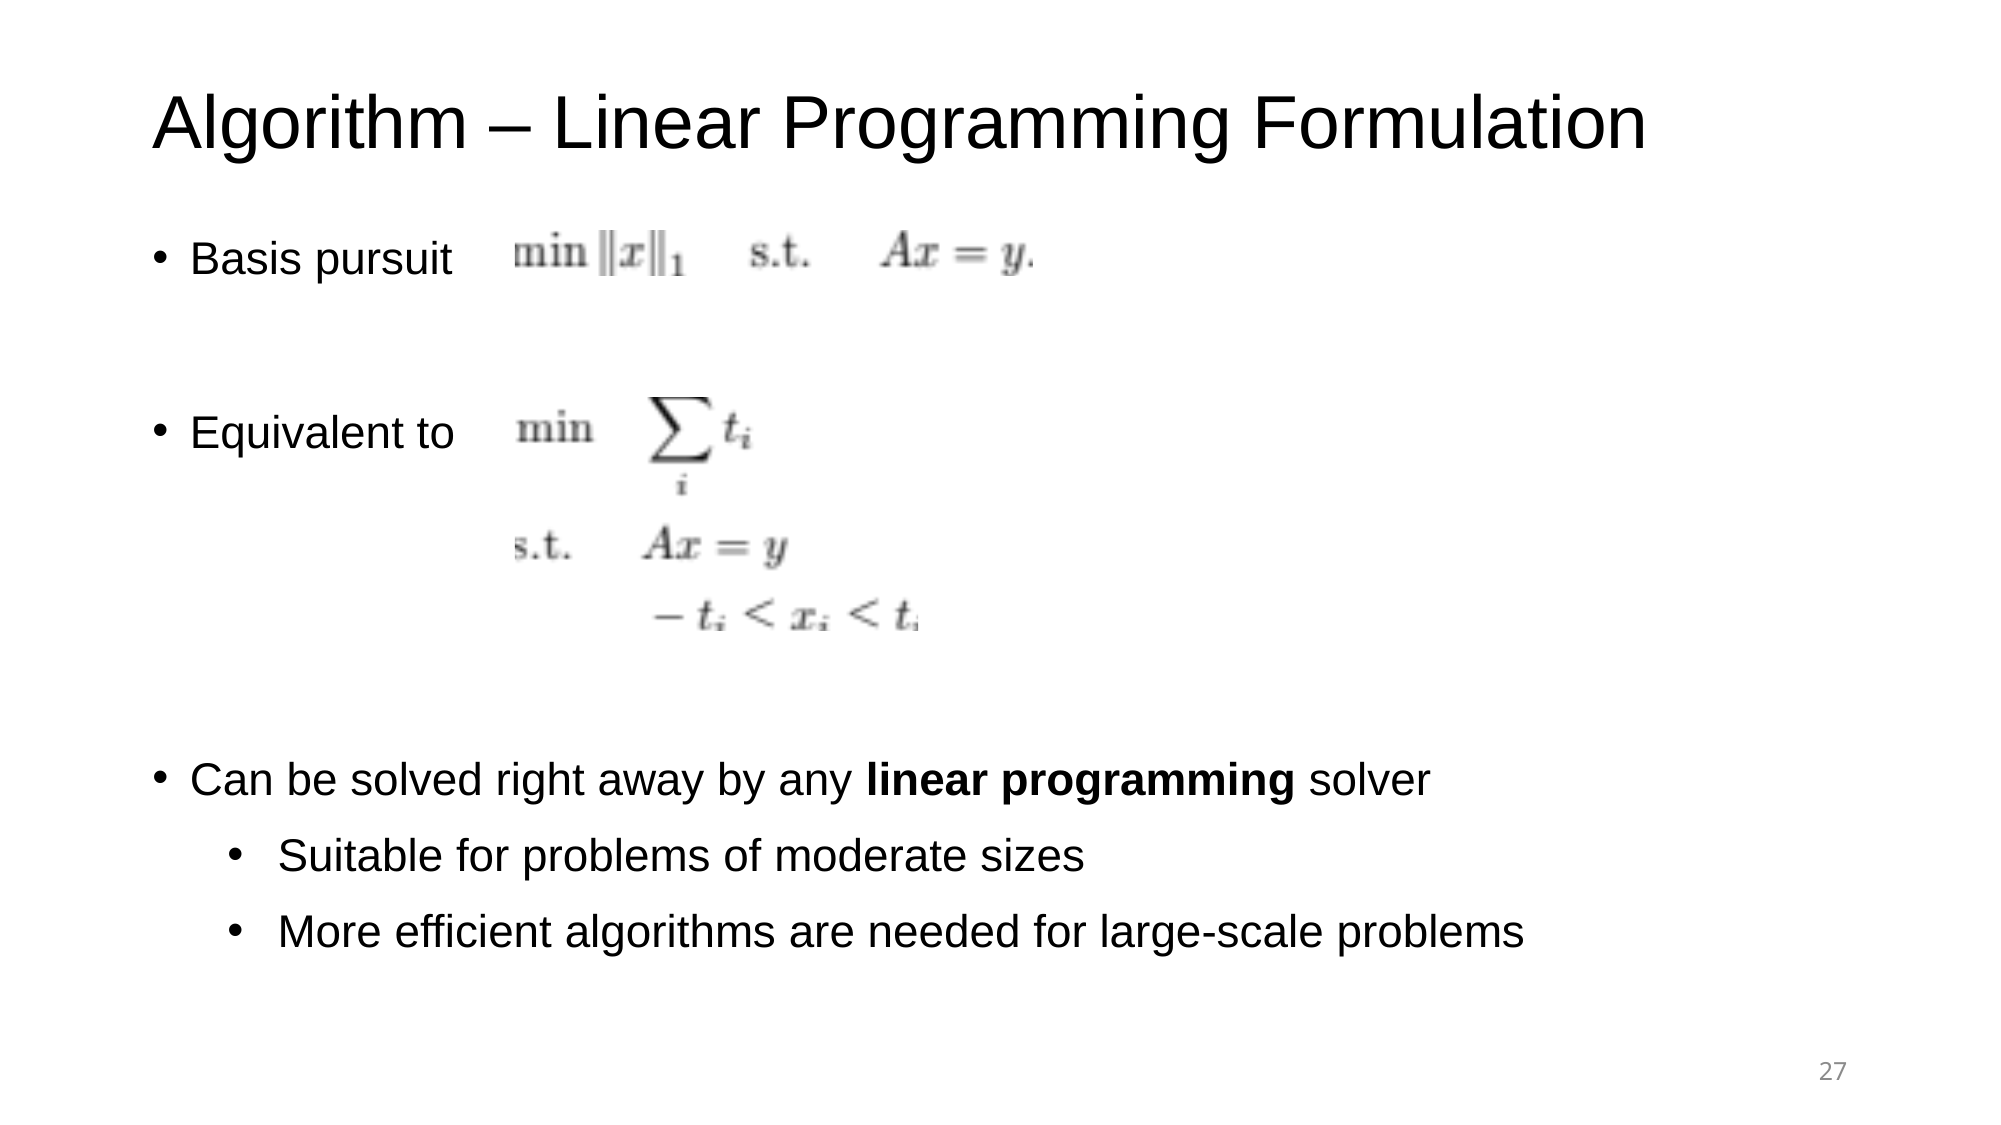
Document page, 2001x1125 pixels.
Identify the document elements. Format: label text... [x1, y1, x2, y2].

picture [514, 229, 1033, 276]
title Algorithm – Linear Programming Formulation [137, 59, 1863, 189]
picture [514, 396, 919, 631]
slide_number 27 [1412, 1042, 1863, 1103]
list Basis pursuit Equivalent to Can be solved right away by any linear programming solver Suitable for problems of moderate sizes More efficient algorithms are needed for large-scale problems [137, 210, 1863, 973]
